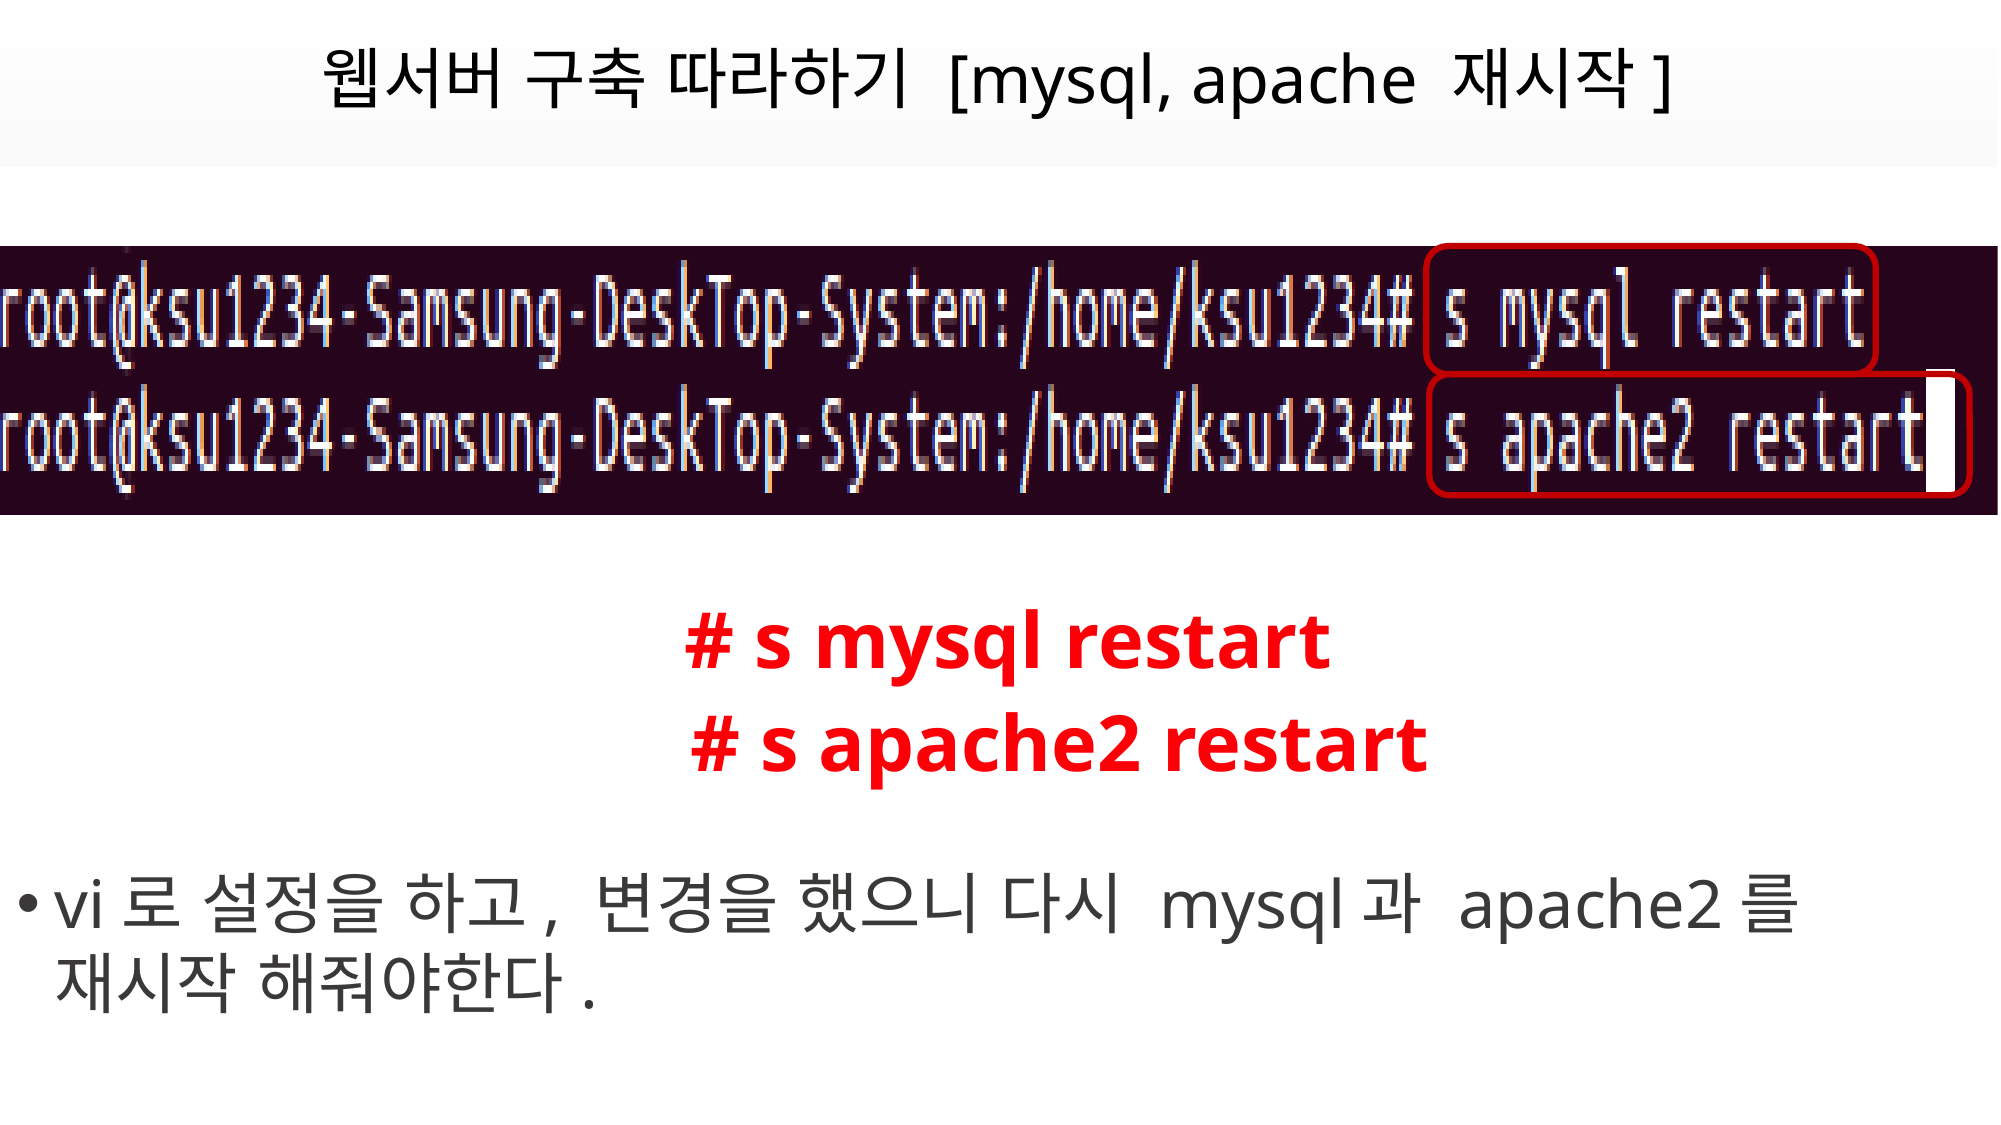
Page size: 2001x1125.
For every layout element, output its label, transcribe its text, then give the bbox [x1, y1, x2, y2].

list # s mysql restart # s apache2 restart [0, 594, 1999, 798]
title 웹서버 구축 따라하기 [mysql, apache 재시작] [0, 0, 1999, 164]
list vi로 설정을 하고, 변경을 했으니 다시 mysql과 apache2를 재시작 해줘야한다. [1, 854, 1929, 1091]
picture [0, 246, 1998, 515]
